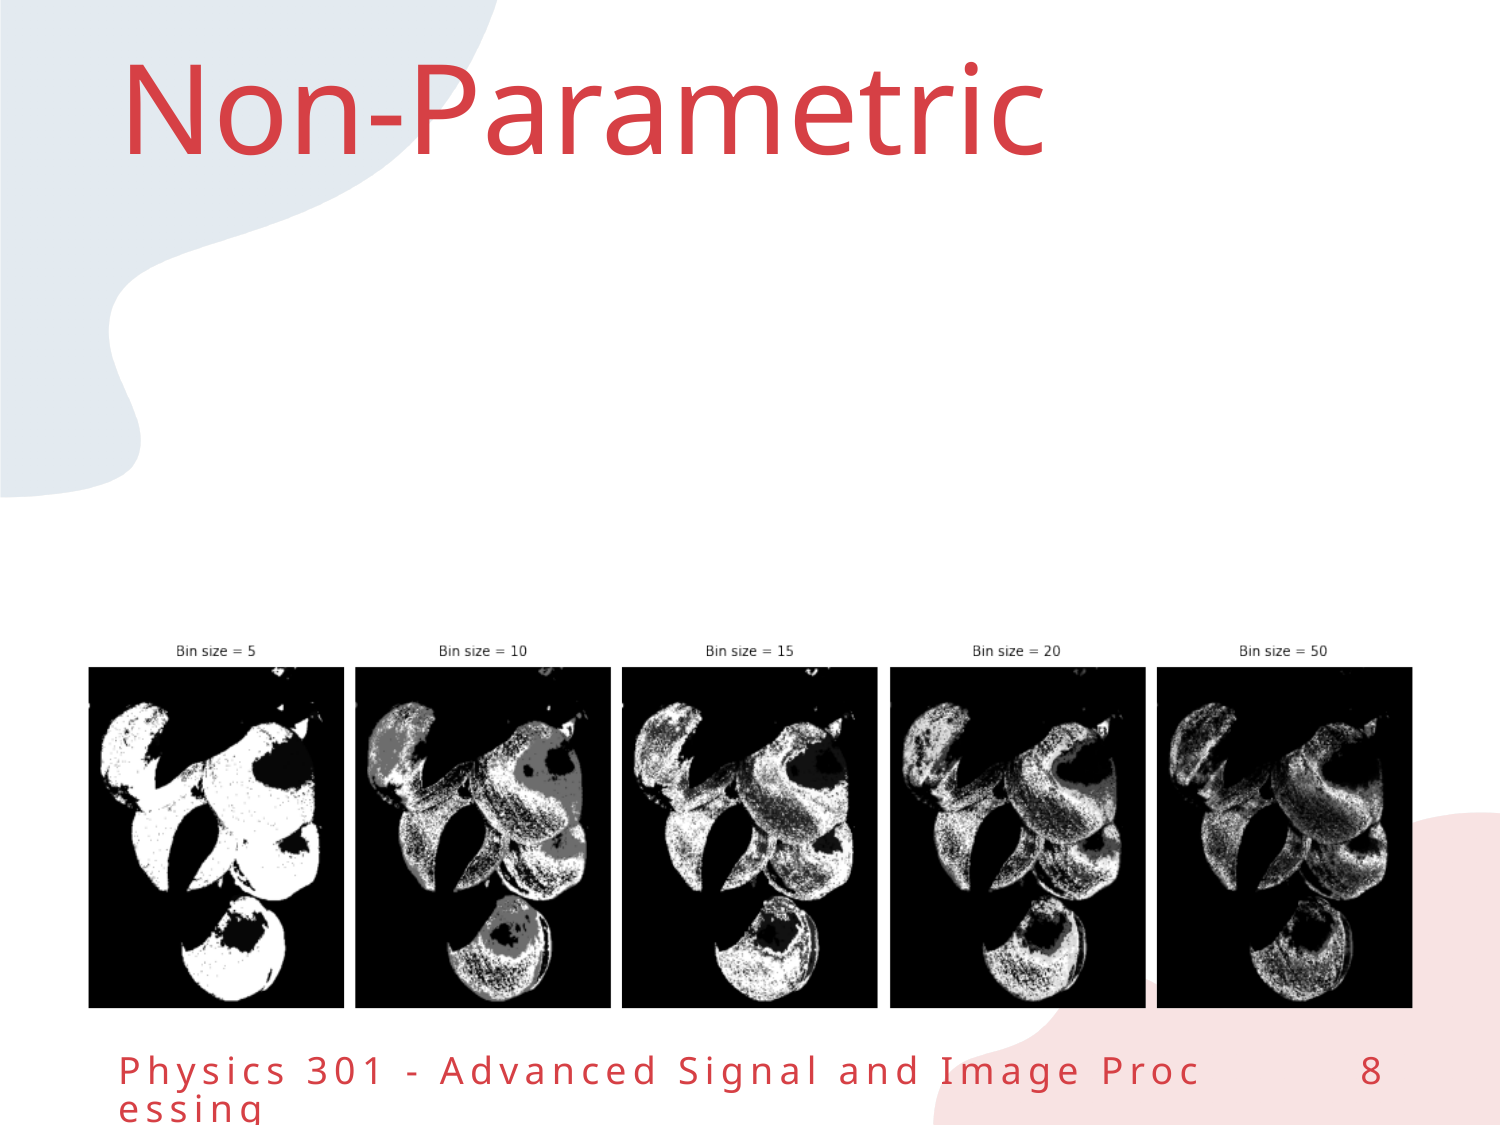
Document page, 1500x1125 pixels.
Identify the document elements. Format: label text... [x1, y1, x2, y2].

title Non-Parametric [103, 59, 1397, 169]
footer Physics 301 - Advanced Signal and Image Processing [103, 1042, 1222, 1103]
picture [1, 0, 568, 568]
picture [74, 478, 1500, 1125]
slide_number 8 [1244, 1042, 1397, 1103]
